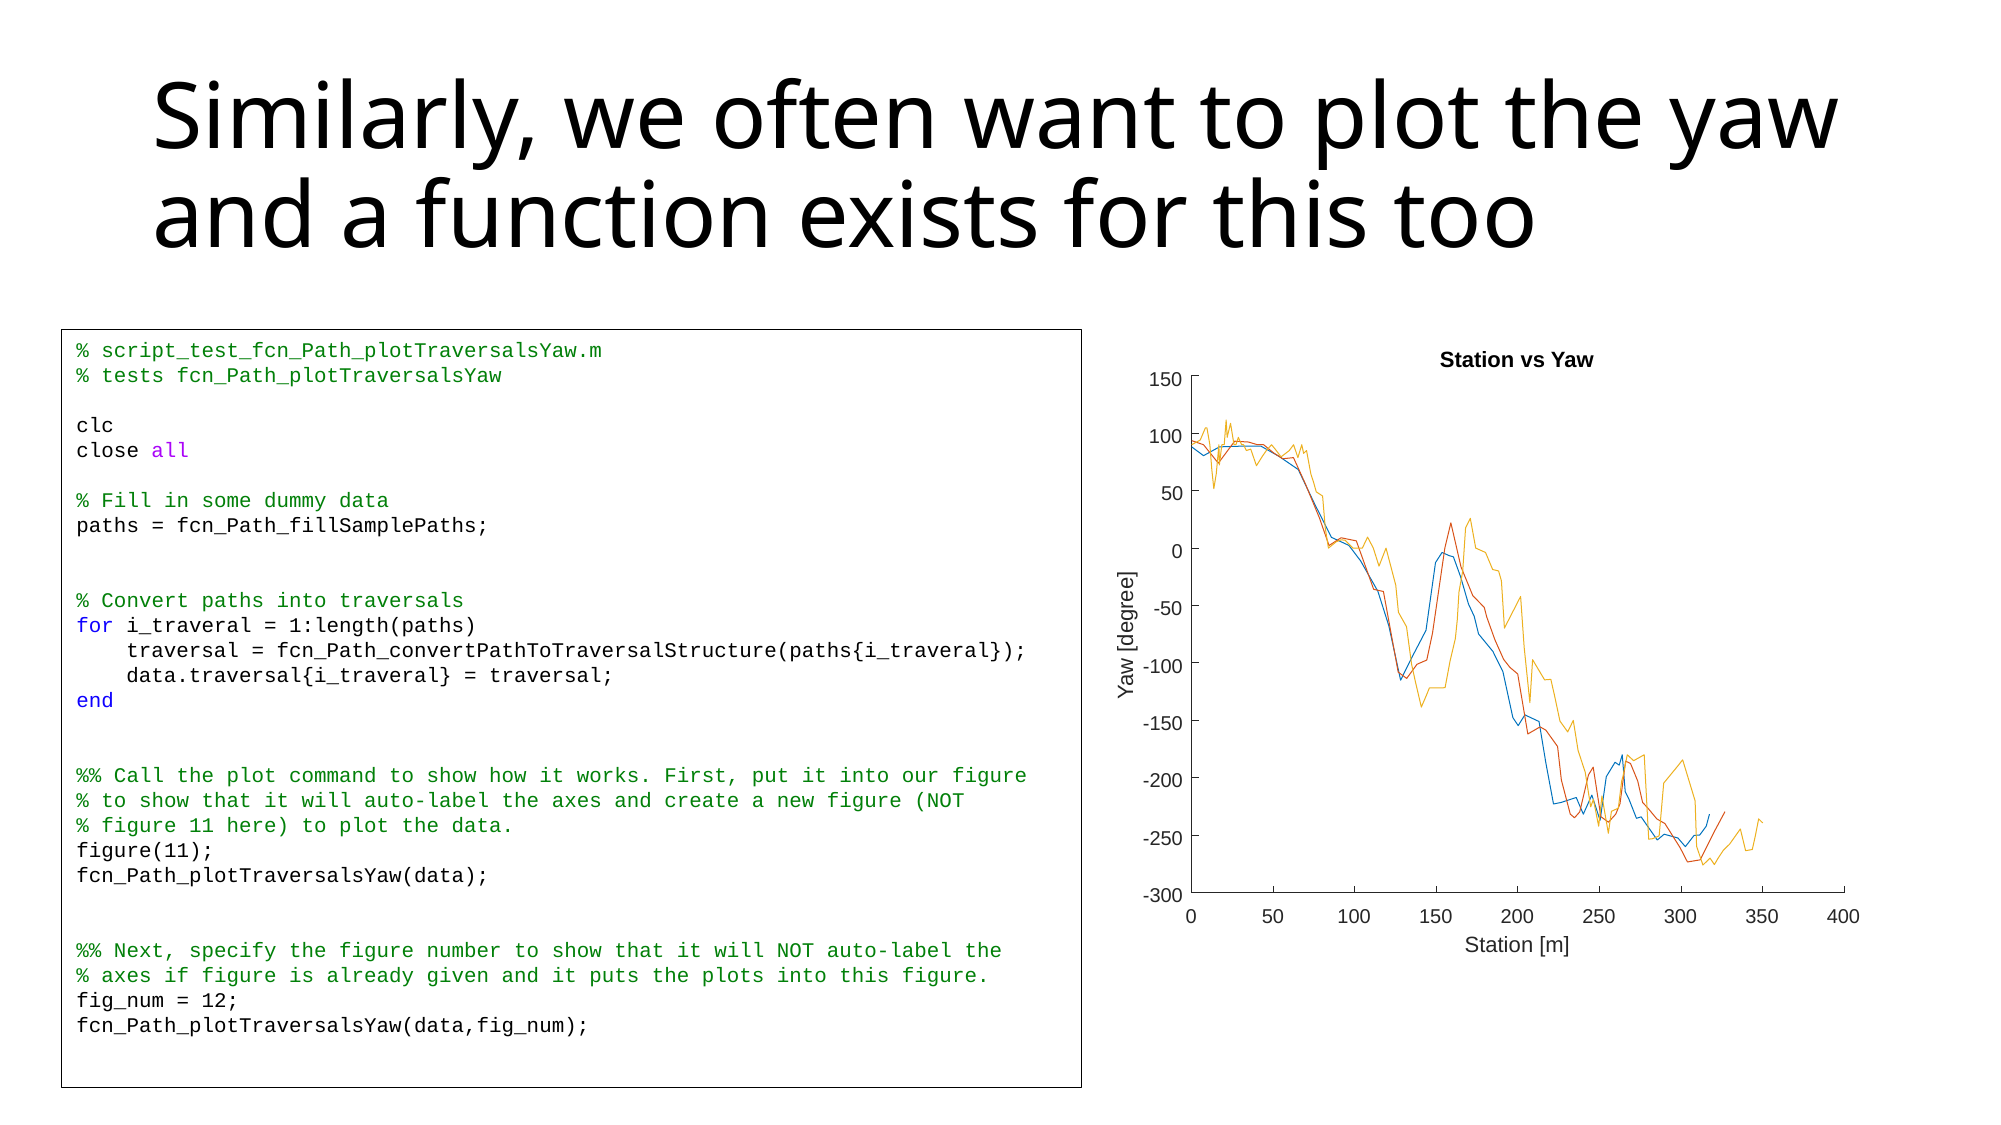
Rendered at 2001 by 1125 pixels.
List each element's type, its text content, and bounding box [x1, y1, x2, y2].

text_box % script_test_fcn_Path_plotTraversalsYaw.m % tests fcn_Path_plotTraversalsYaw clc close all % Fill in some dummy data paths = fcn_Path_fillSamplePaths; % Convert paths into traversals for i_traveral = 1:length(paths) traversal = fcn_Path_convertPathToTraversalStructure(paths{i_traveral}); data.traversal{i_traveral} = traversal; end %% Call the plot command to show how it works. First, put it into our figure % to show that it will auto-label the axes and create a new figure (NOT % figure 11 here) to plot the data. figure(11); fcn_Path_plotTraversalsYaw(data); %% Next, specify the figure number to show that it will NOT auto-label the % axes if figure is already given and it puts the plots into this figure. fig_num = 12; fcn_Path_plotTraversalsYaw(data,fig_num); [61, 329, 1082, 1088]
picture [1081, 329, 1923, 961]
title Similarly, we often want to plot the yaw and a function exists for this too [137, 59, 1863, 278]
